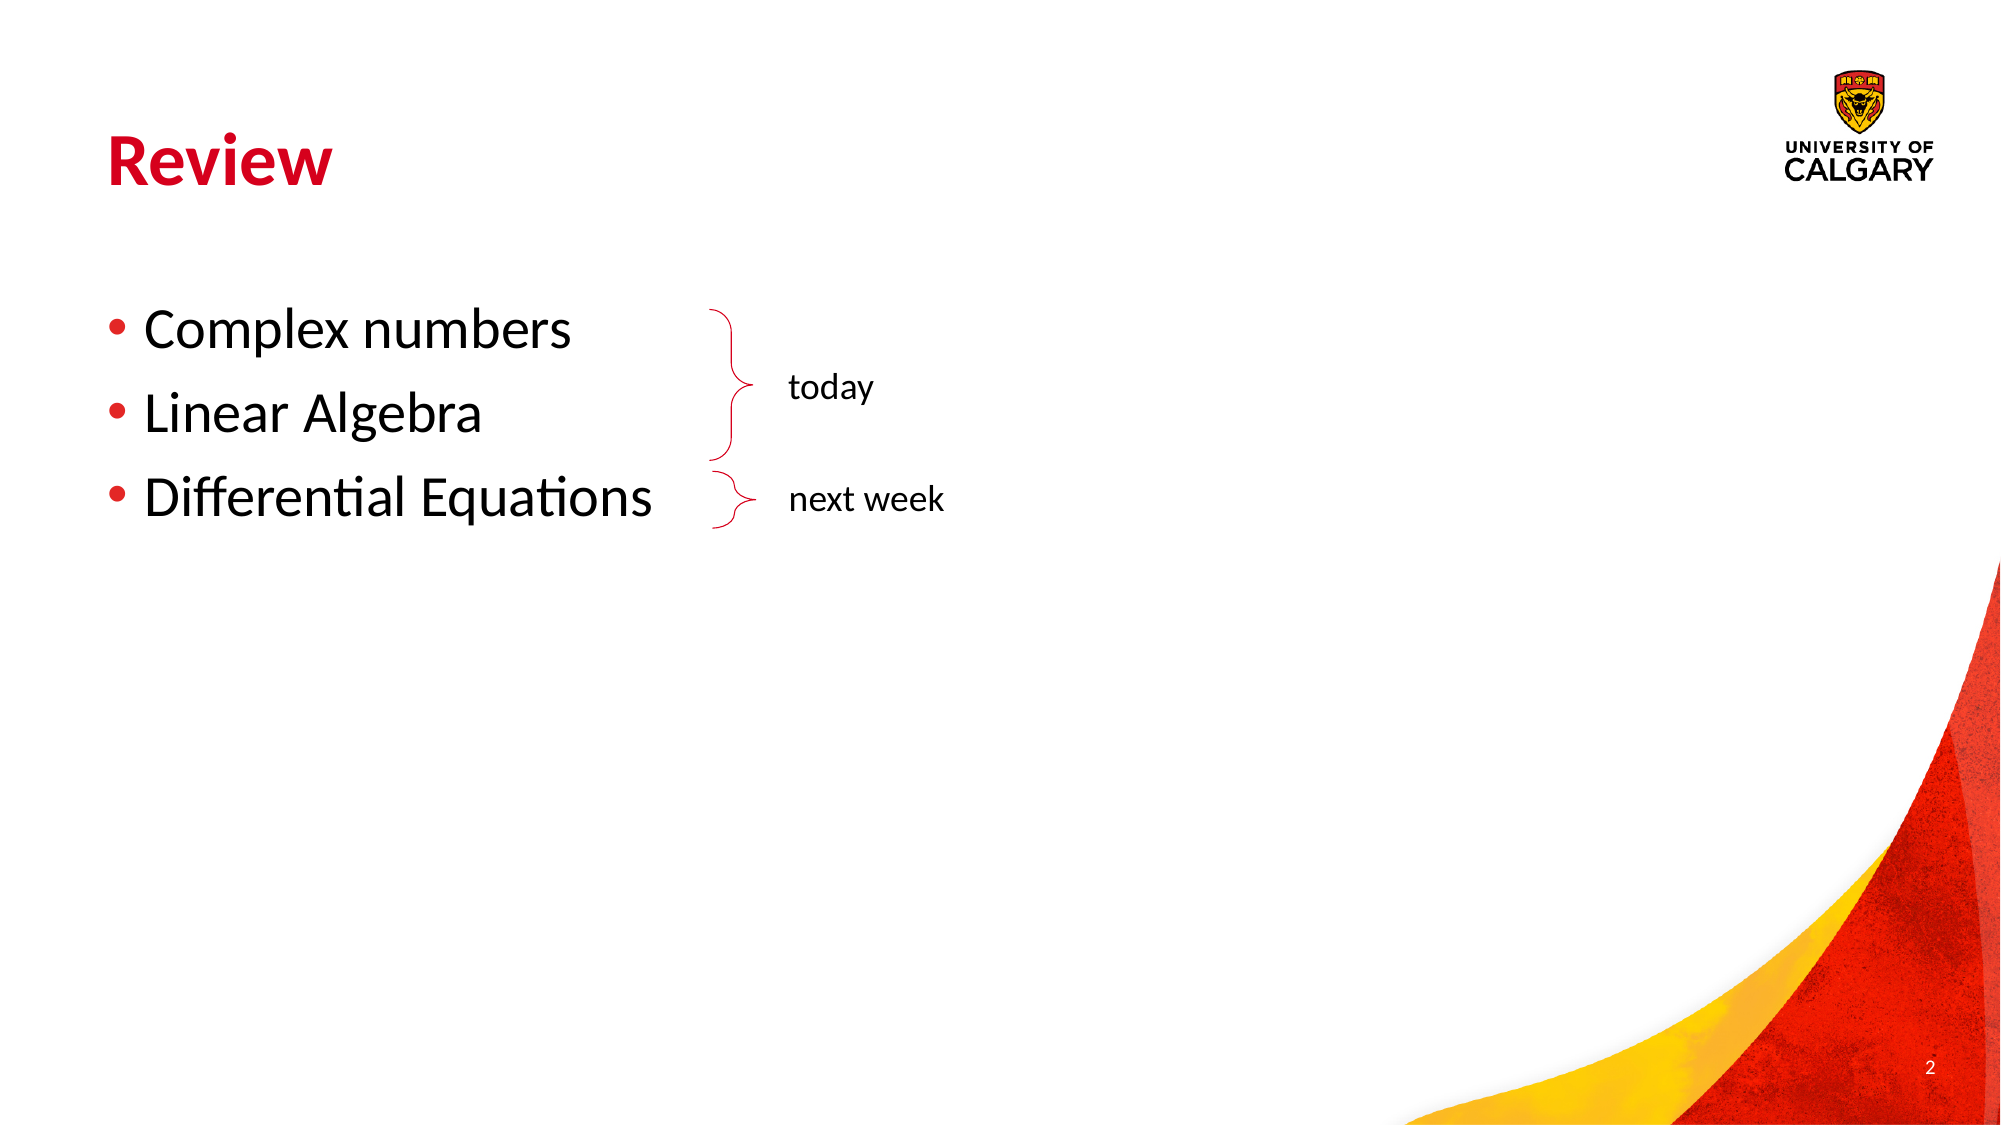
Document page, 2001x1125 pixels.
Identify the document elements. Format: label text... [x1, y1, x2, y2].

text_box next week [773, 467, 960, 527]
picture [0, 0, 2001, 1125]
slide_number 2 [1500, 1046, 1711, 1107]
text_box today [773, 354, 890, 415]
text_box [712, 470, 757, 529]
text_box [709, 308, 754, 461]
slide_number 2 [1692, 1046, 1951, 1107]
title Review [92, 76, 1688, 246]
list Complex numbers Linear Algebra Differential Equations [92, 290, 1688, 966]
